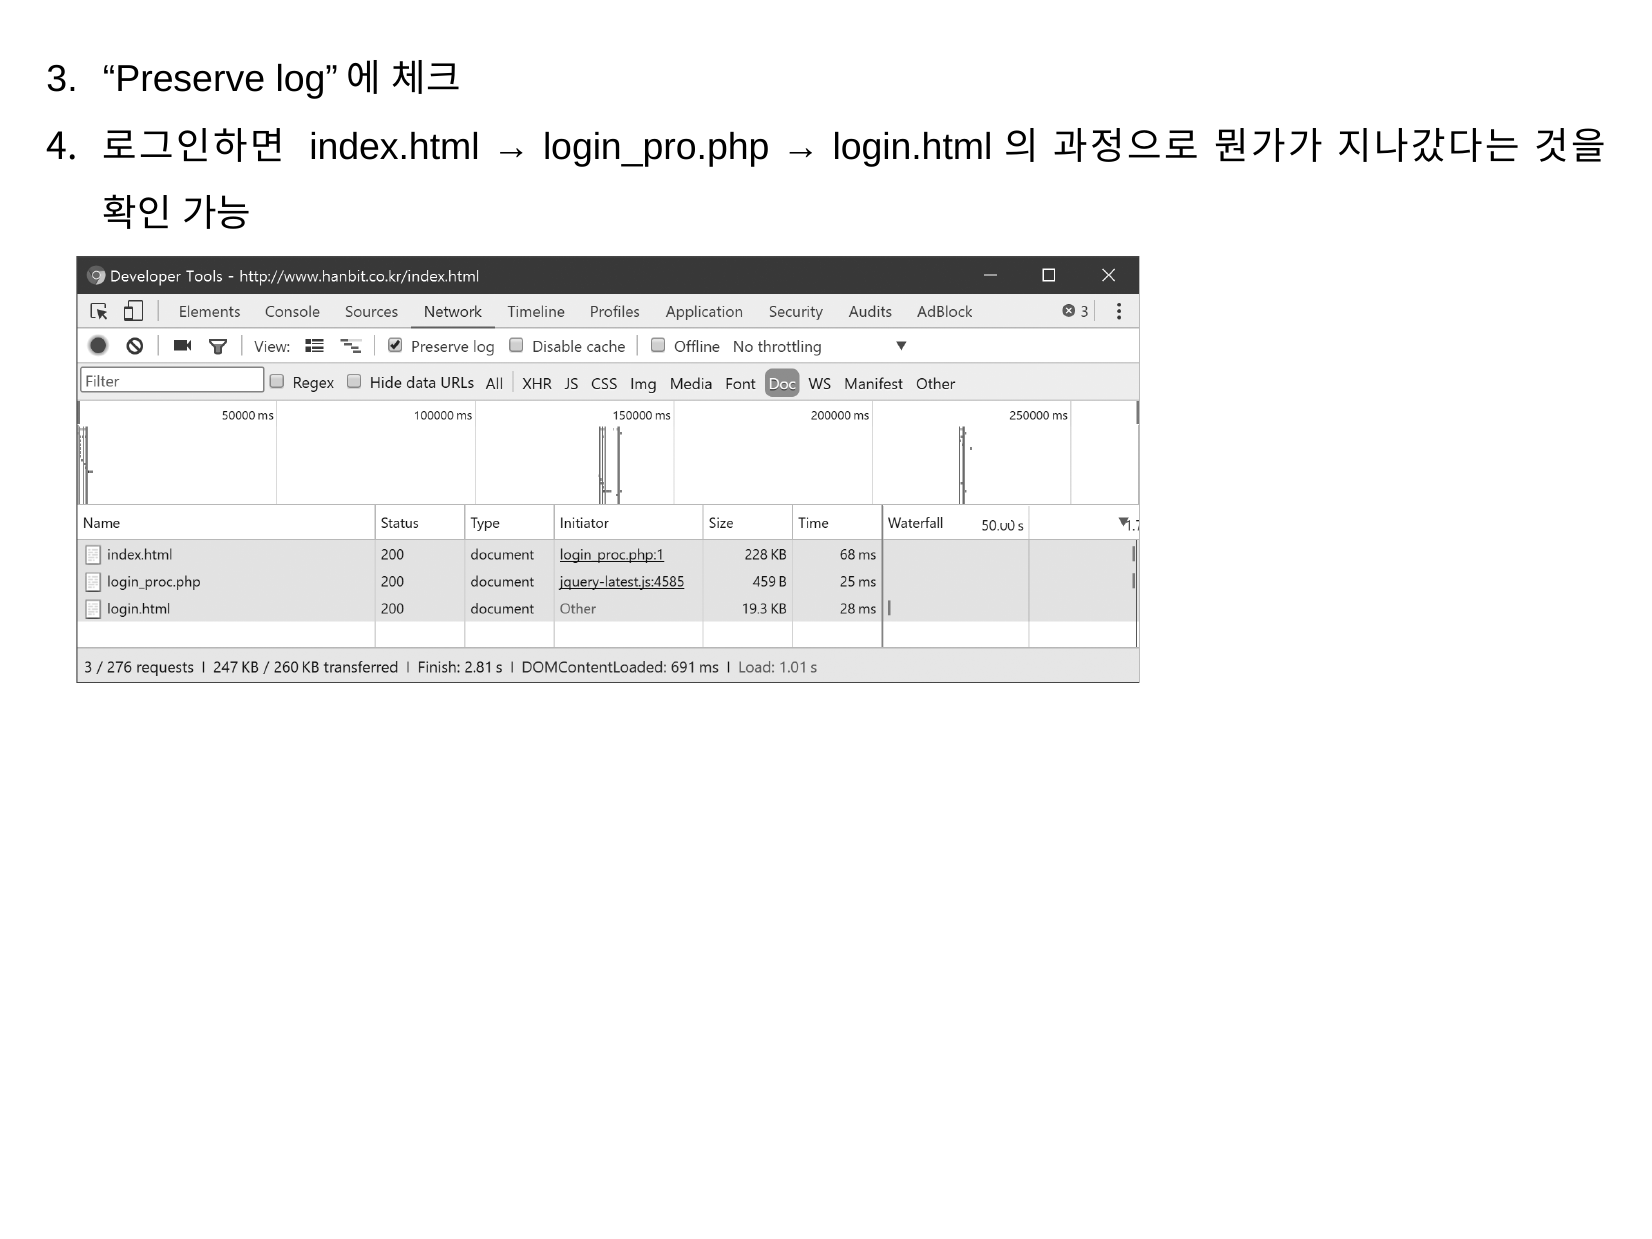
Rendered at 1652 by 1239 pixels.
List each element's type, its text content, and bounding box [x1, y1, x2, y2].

text_box [76, 256, 1140, 683]
text_box “Preserve log”에 체크 로그인하면 index.html → login_pro.php → login.html의 과정으로 뭔가가 지나갔다는 것을 확인 가능 [44, 31, 1607, 302]
